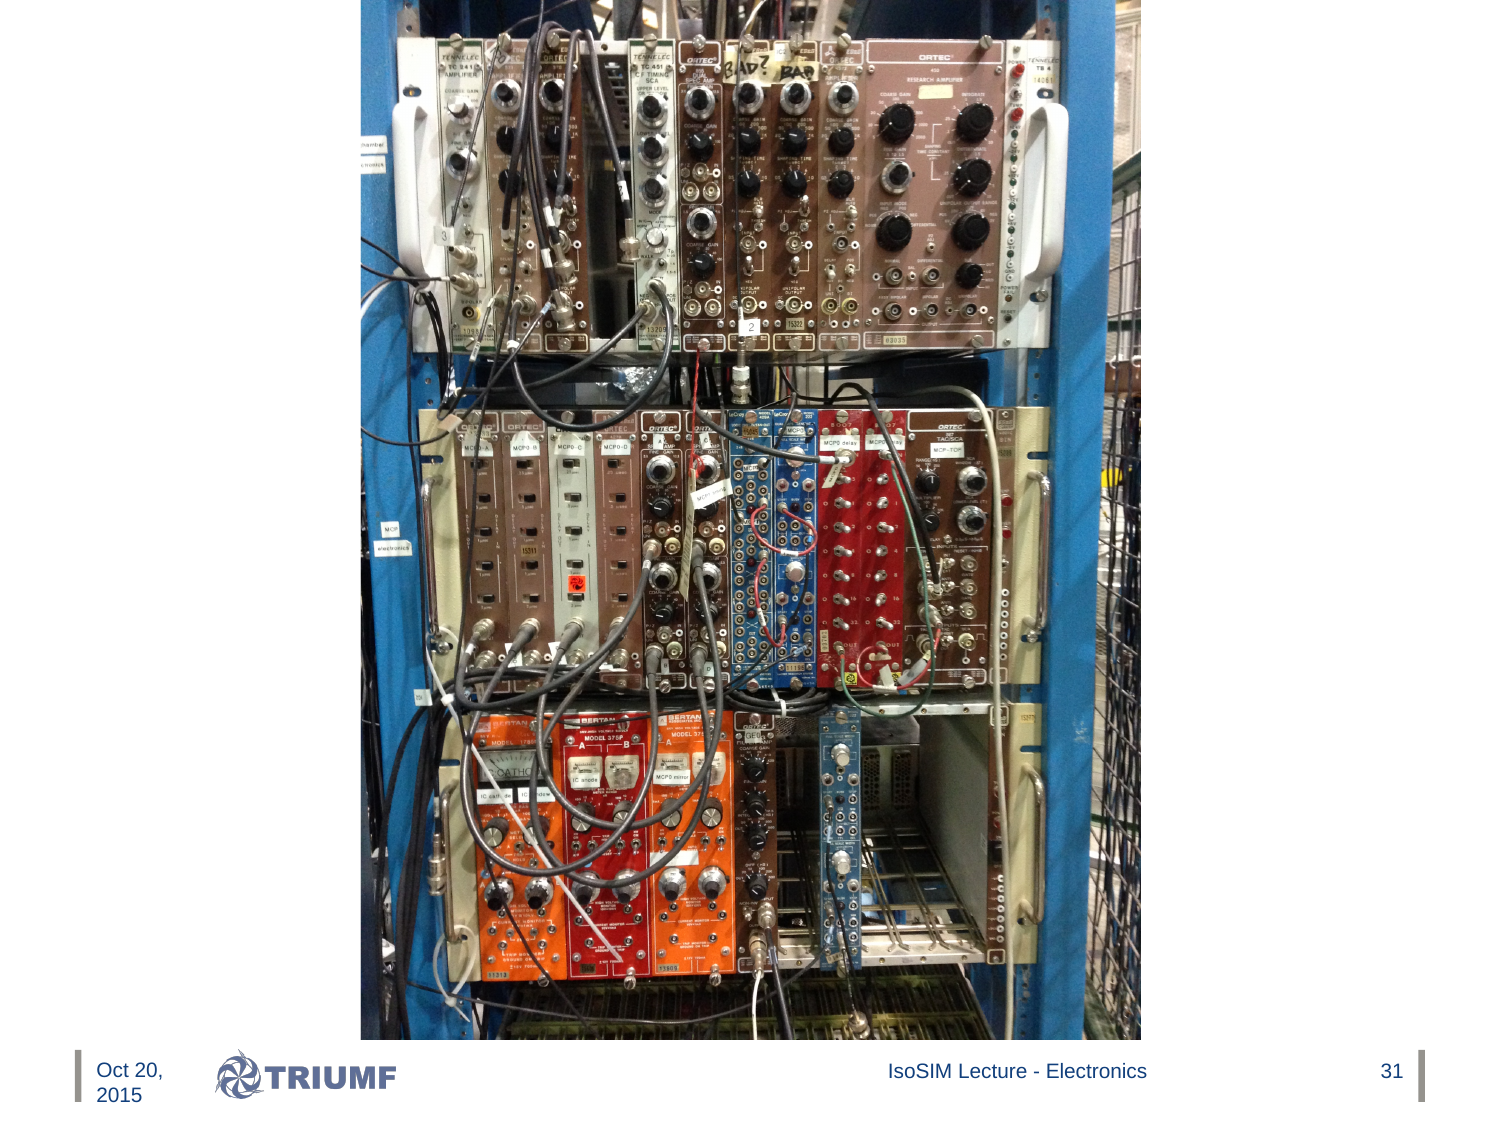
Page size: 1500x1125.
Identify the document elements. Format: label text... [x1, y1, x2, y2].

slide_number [81, 1048, 213, 1125]
footer IsoSIM Lecture - Electronics [394, 1049, 1163, 1125]
slide_number 31 [1182, 1049, 1419, 1125]
picture [229, 1, 1271, 1039]
